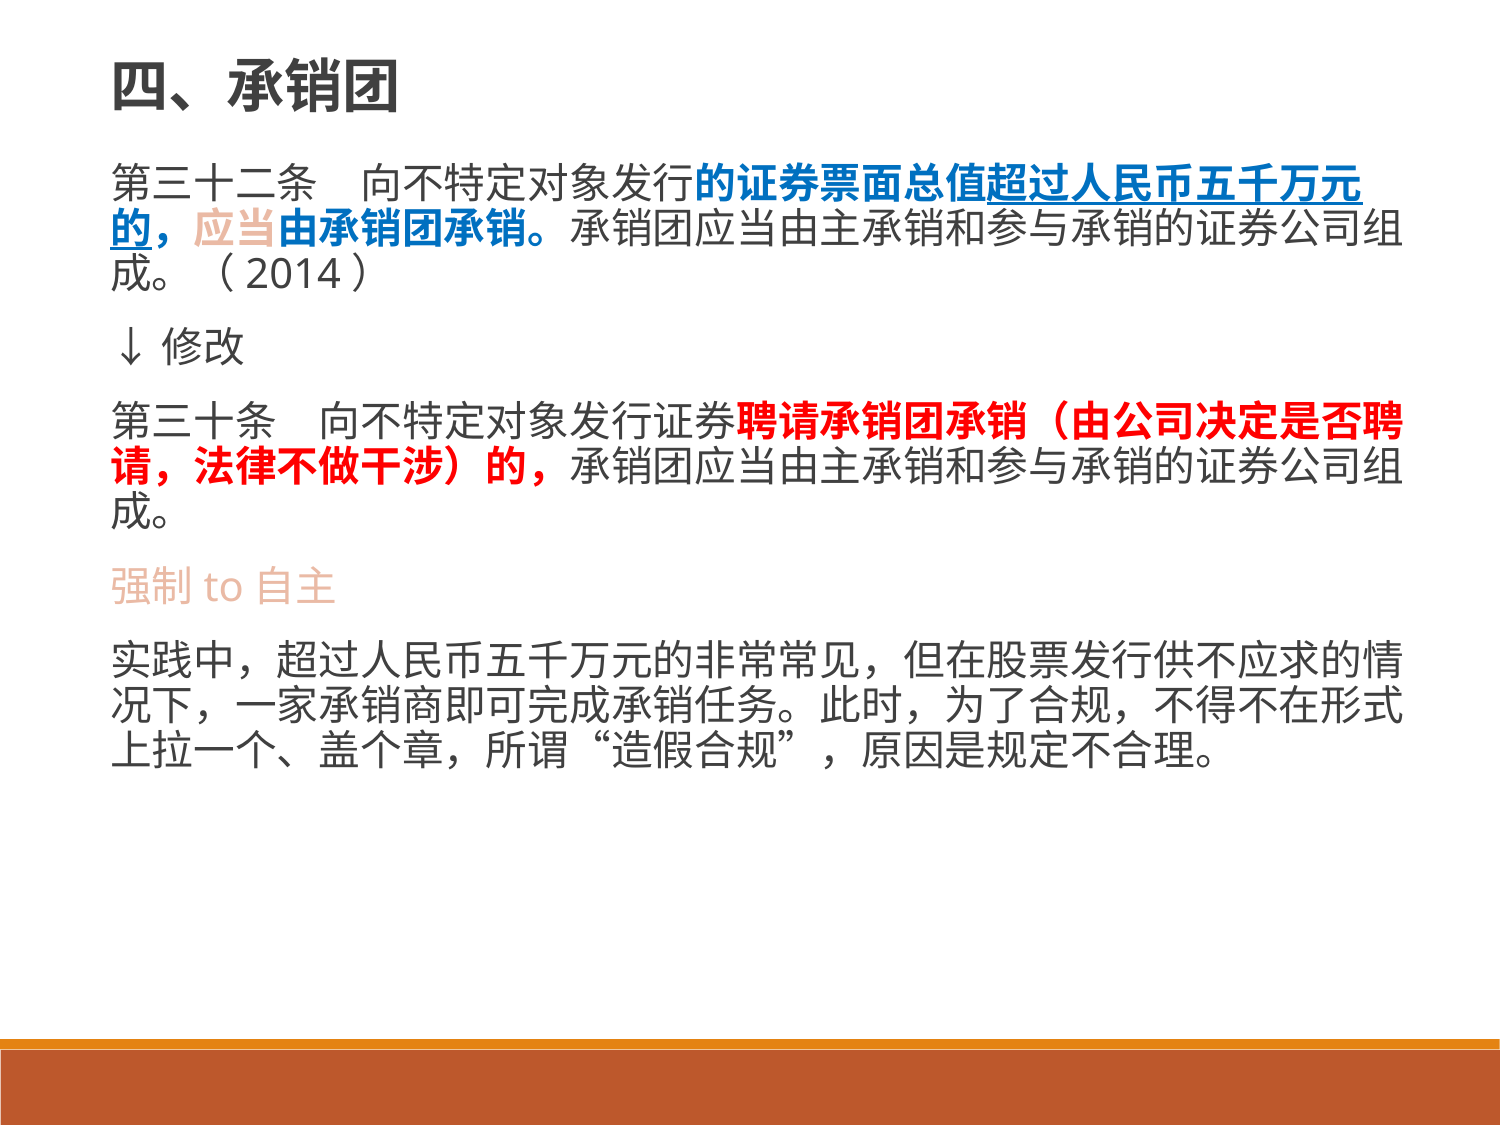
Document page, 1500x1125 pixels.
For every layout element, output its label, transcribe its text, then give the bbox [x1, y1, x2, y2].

title 四、承销团 [94, 61, 1333, 127]
list 第三十二条 向不特定对象发行的证券票面总值超过人民币五千万元的，应当由承销团承销。承销团应当由主承销和参与承销的证券公司组成。（2014） ↓修改 第三十条 向不特定对象发行证券聘请承销团承销（由公司决定是否聘请，法律不做干涉）的，承销团应当由主承销和参与承销的证券公司组成。 强制to自主 实践中，超过人民币五千万元的非常常见，但在股票发行供不应求的情况下，一家承销商即可完成承销任务。此时，为了合规，不得不在形式上拉一个、盖个章，所谓“造假合规”，原因是规定不合理。 [94, 154, 1418, 942]
